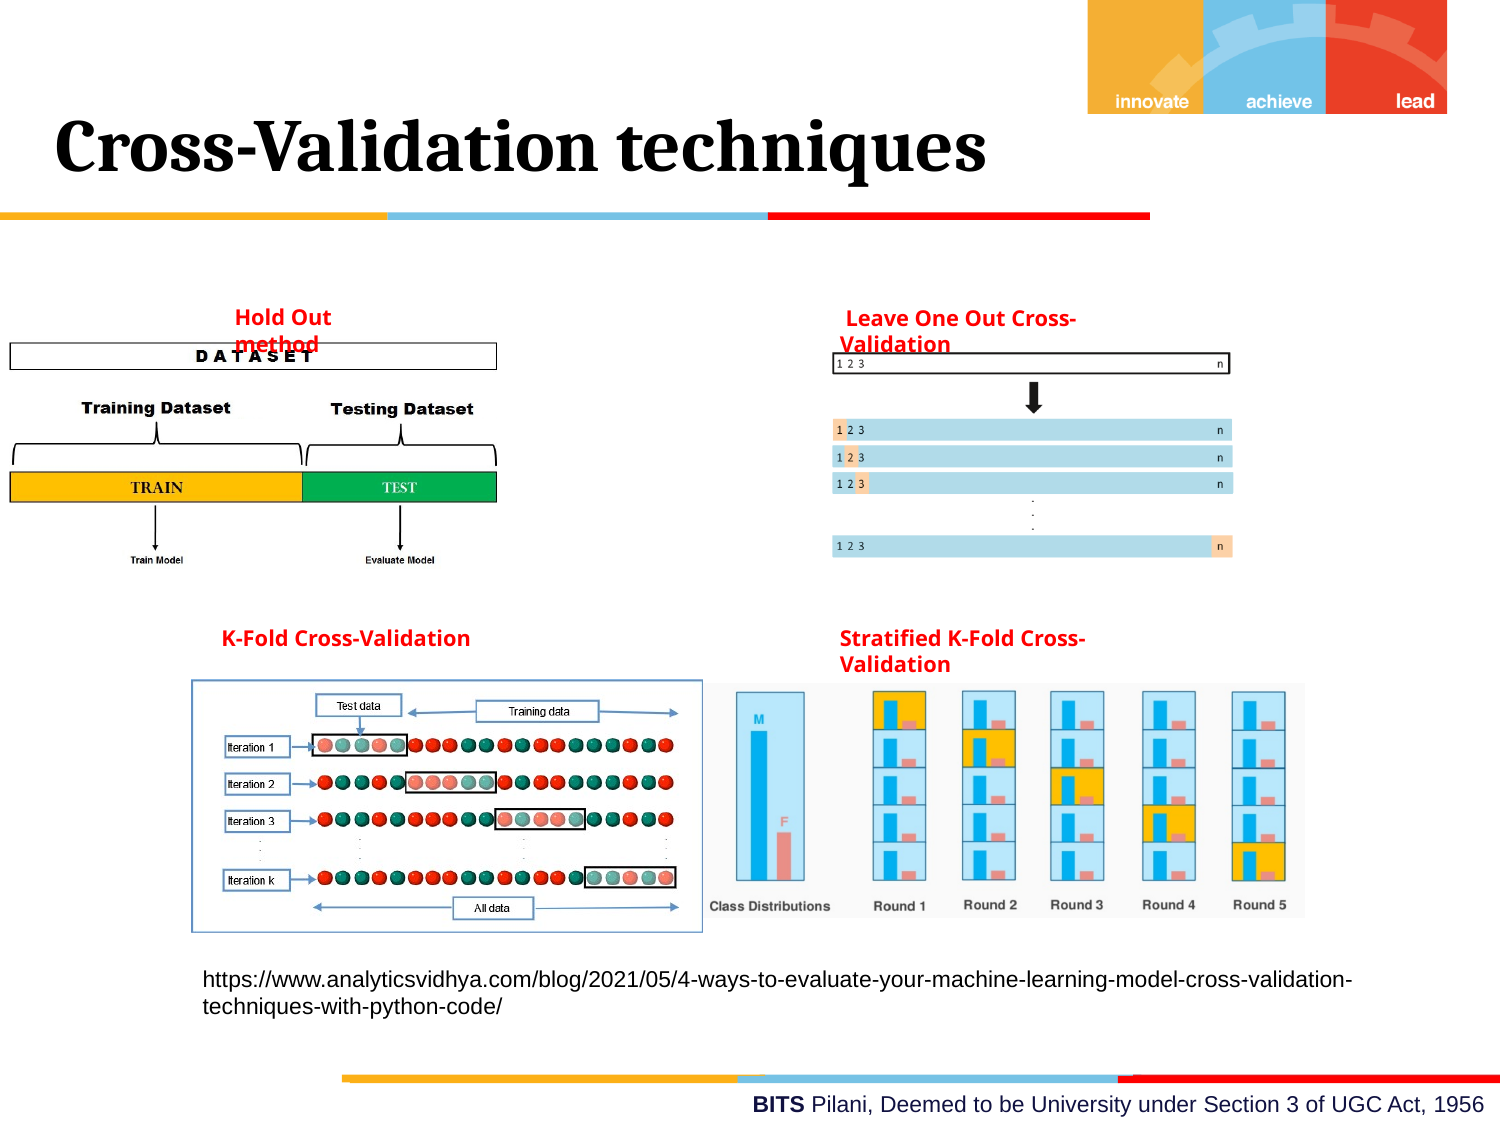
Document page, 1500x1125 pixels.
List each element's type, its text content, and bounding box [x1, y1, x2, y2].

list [0, 334, 502, 576]
picture [1087, 0, 1448, 114]
text_box Hold Out method [219, 296, 429, 332]
picture [767, 346, 1297, 563]
text_box Leave One Out Cross-Validation [824, 296, 1199, 345]
text_box Stratified K-Fold Cross-Validation [824, 617, 1209, 681]
picture [191, 678, 1305, 933]
title Cross-Validation techniques [30, 51, 1130, 251]
text_box https://www.analyticsvidhya.com/blog/2021/05/4-ways-to-evaluate-your-machine-learning-model-cross-validation-techniques-with-python-code/ [187, 956, 1370, 1027]
text_box K-Fold Cross-Validation [206, 617, 488, 659]
